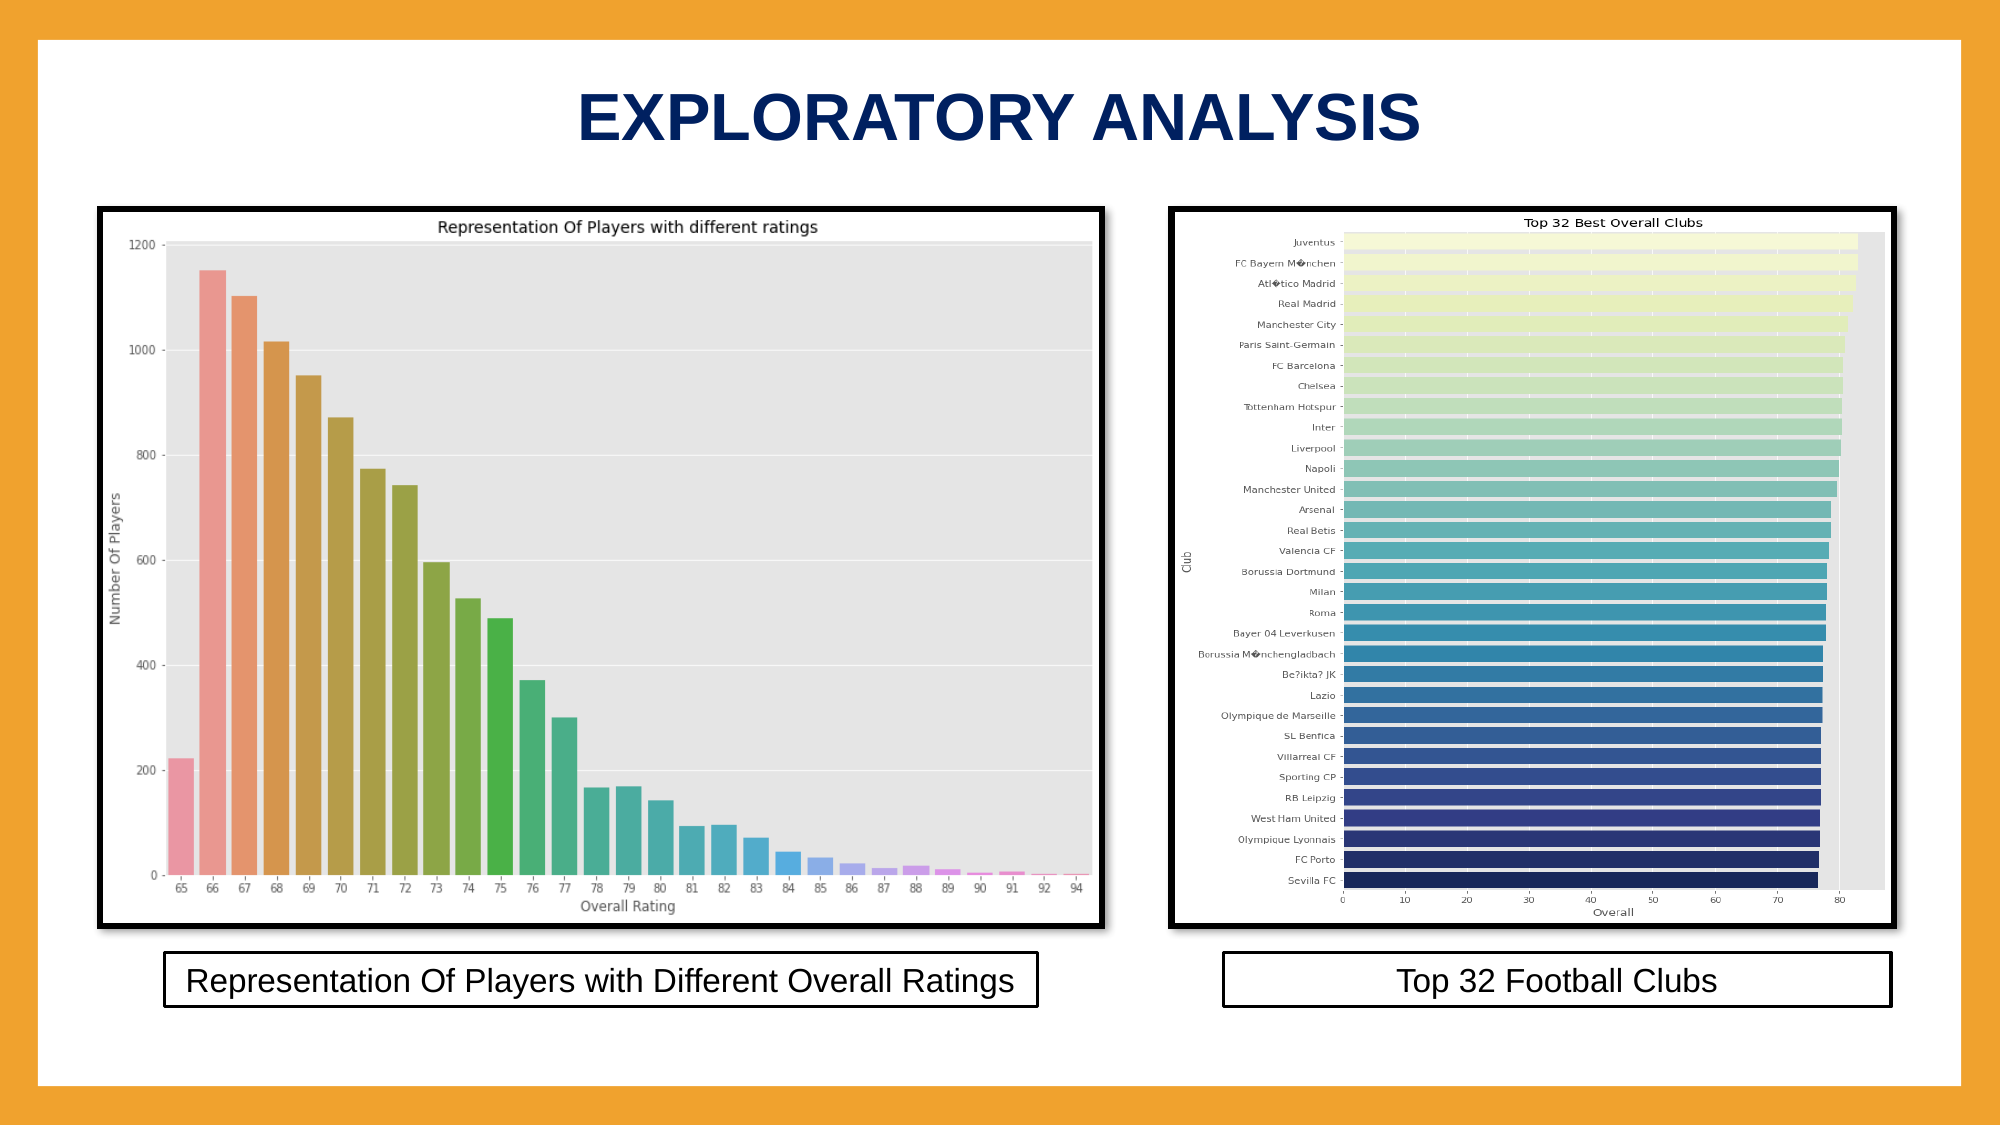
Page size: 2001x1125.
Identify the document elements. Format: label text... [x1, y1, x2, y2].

text_box EXPLORATORY ANALYSIS [499, 66, 1501, 162]
text_box Top 32 Football Clubs [1222, 951, 1893, 1008]
text_box Representation Of Players with Different Overall Ratings [163, 951, 1039, 1008]
picture [1174, 211, 1892, 923]
picture [102, 211, 1099, 923]
